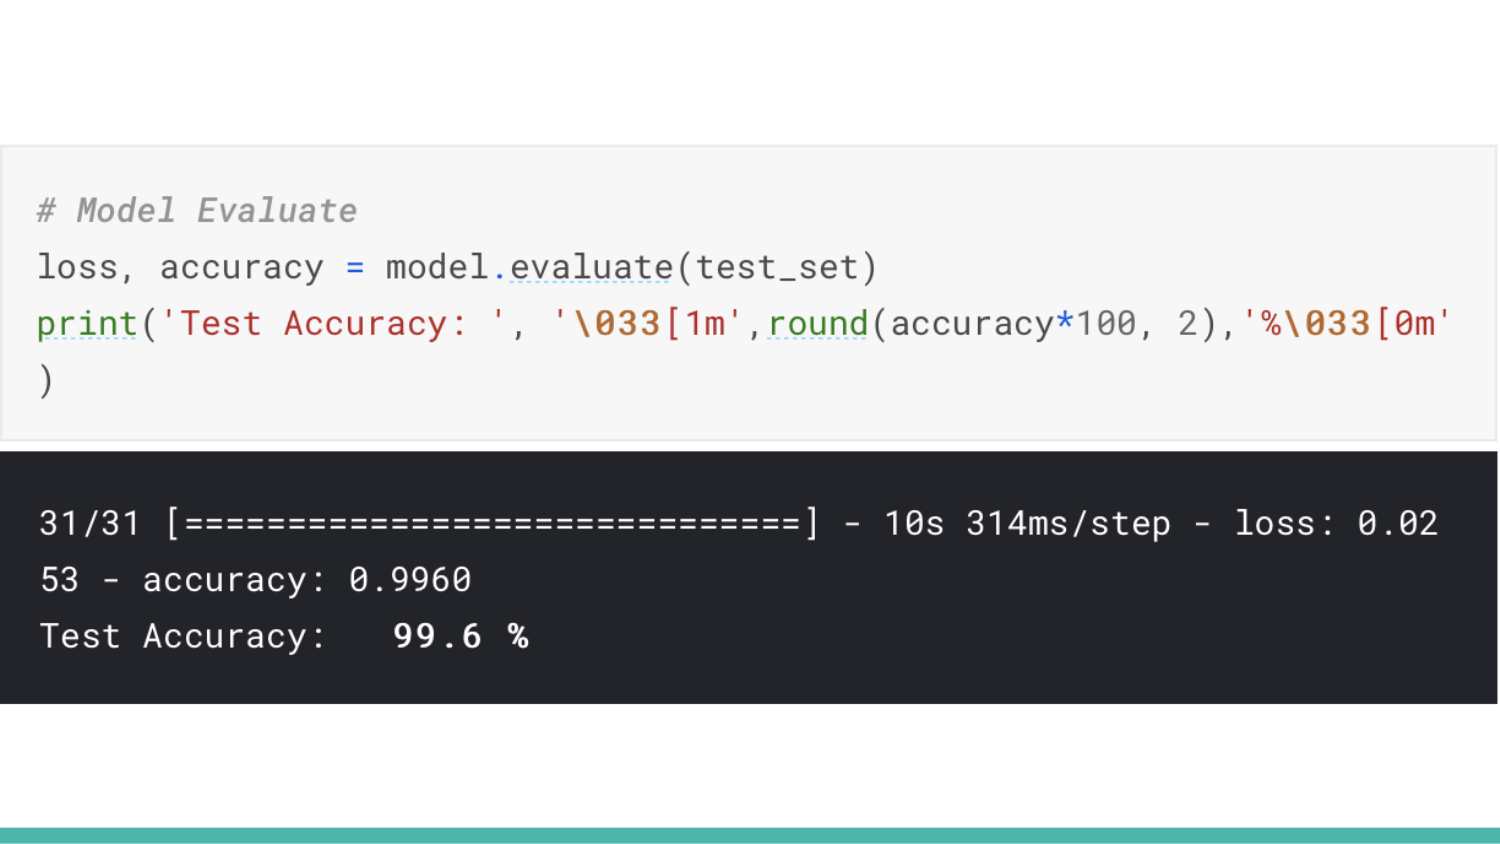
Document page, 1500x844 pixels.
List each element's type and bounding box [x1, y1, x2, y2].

picture [0, 134, 1500, 709]
